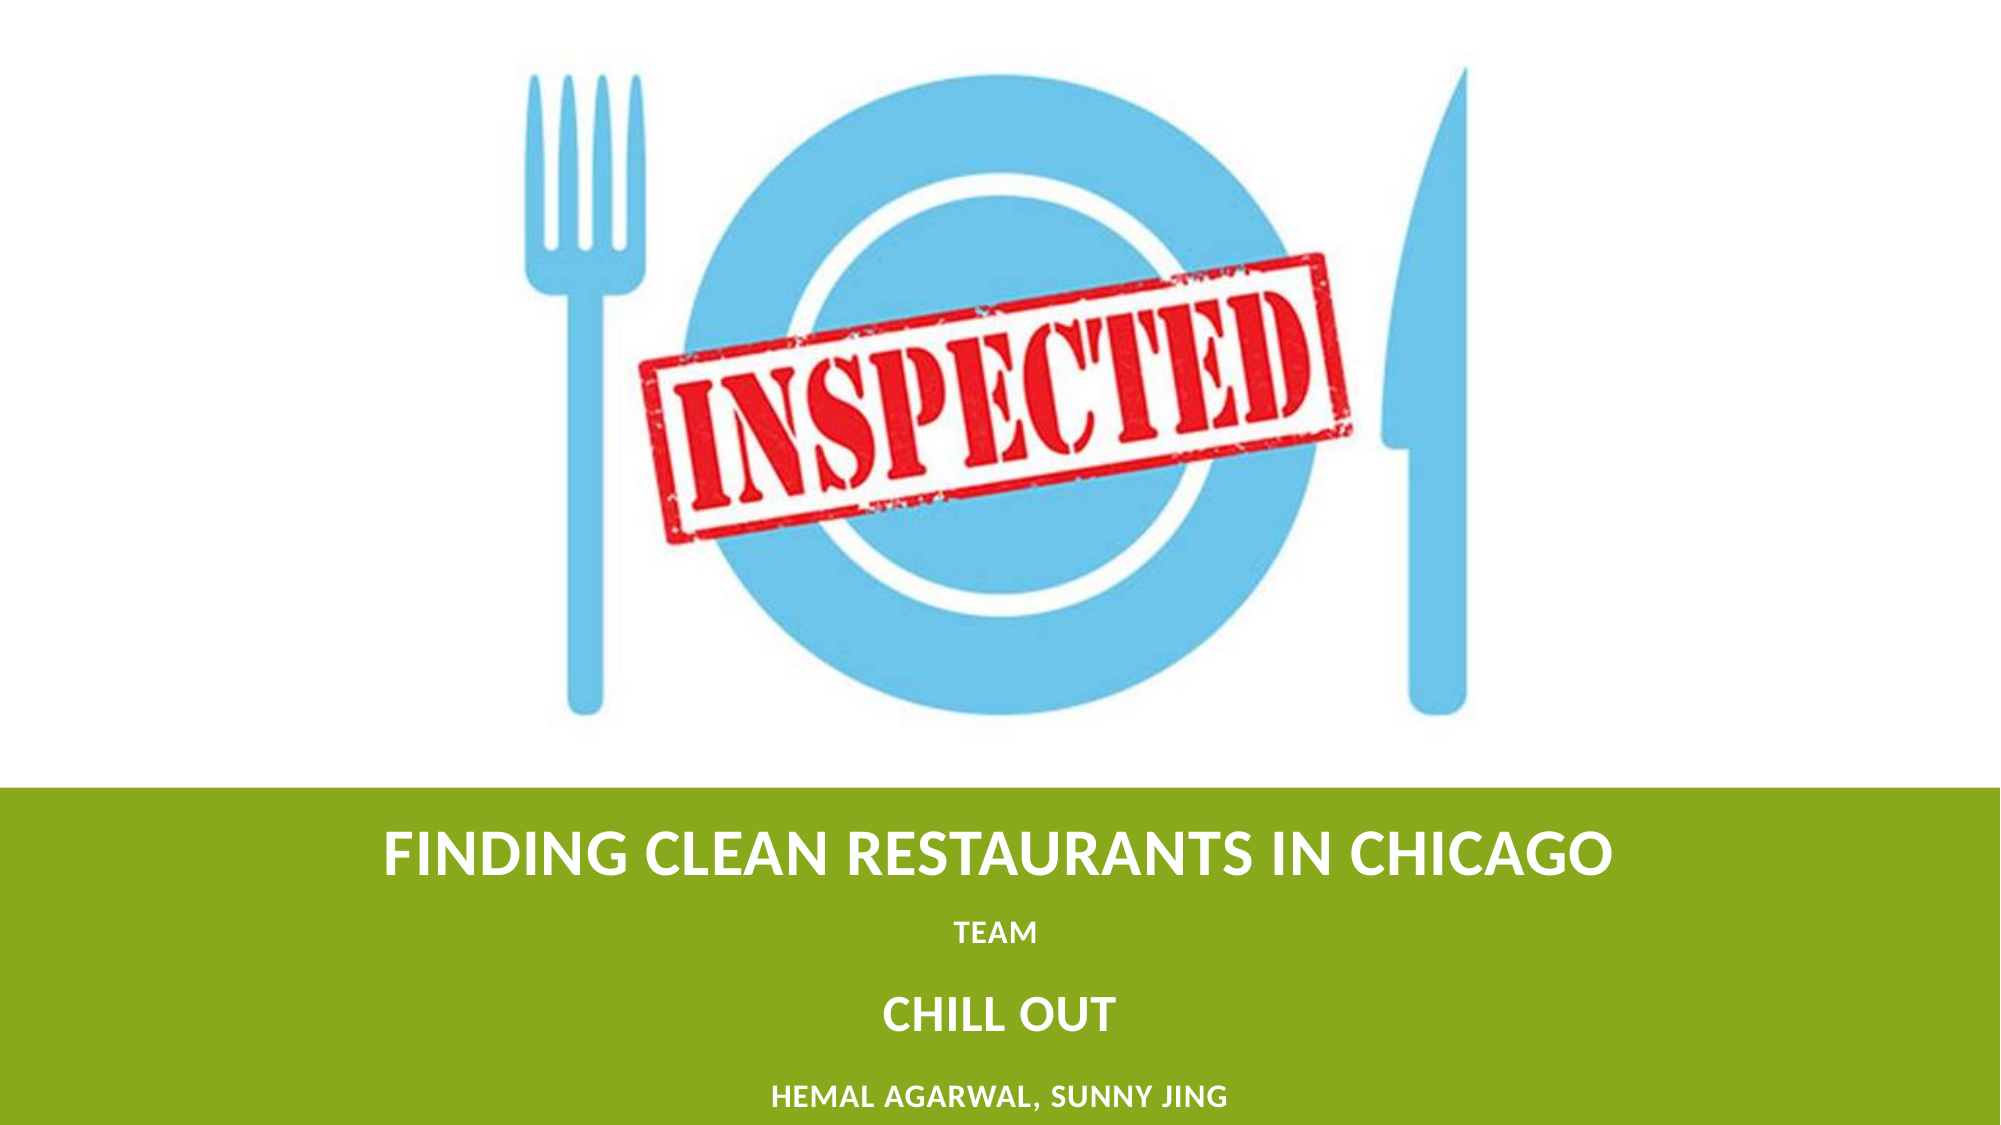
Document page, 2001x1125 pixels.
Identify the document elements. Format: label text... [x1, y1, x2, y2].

picture [499, 27, 1500, 771]
subtitle TEAM CHILL OUT HEMAL AGARWAL, SUNNY JING [87, 908, 1913, 1125]
text_box FINDING CLEAN RESTAURANTS IN CHICAGO [359, 810, 1641, 904]
